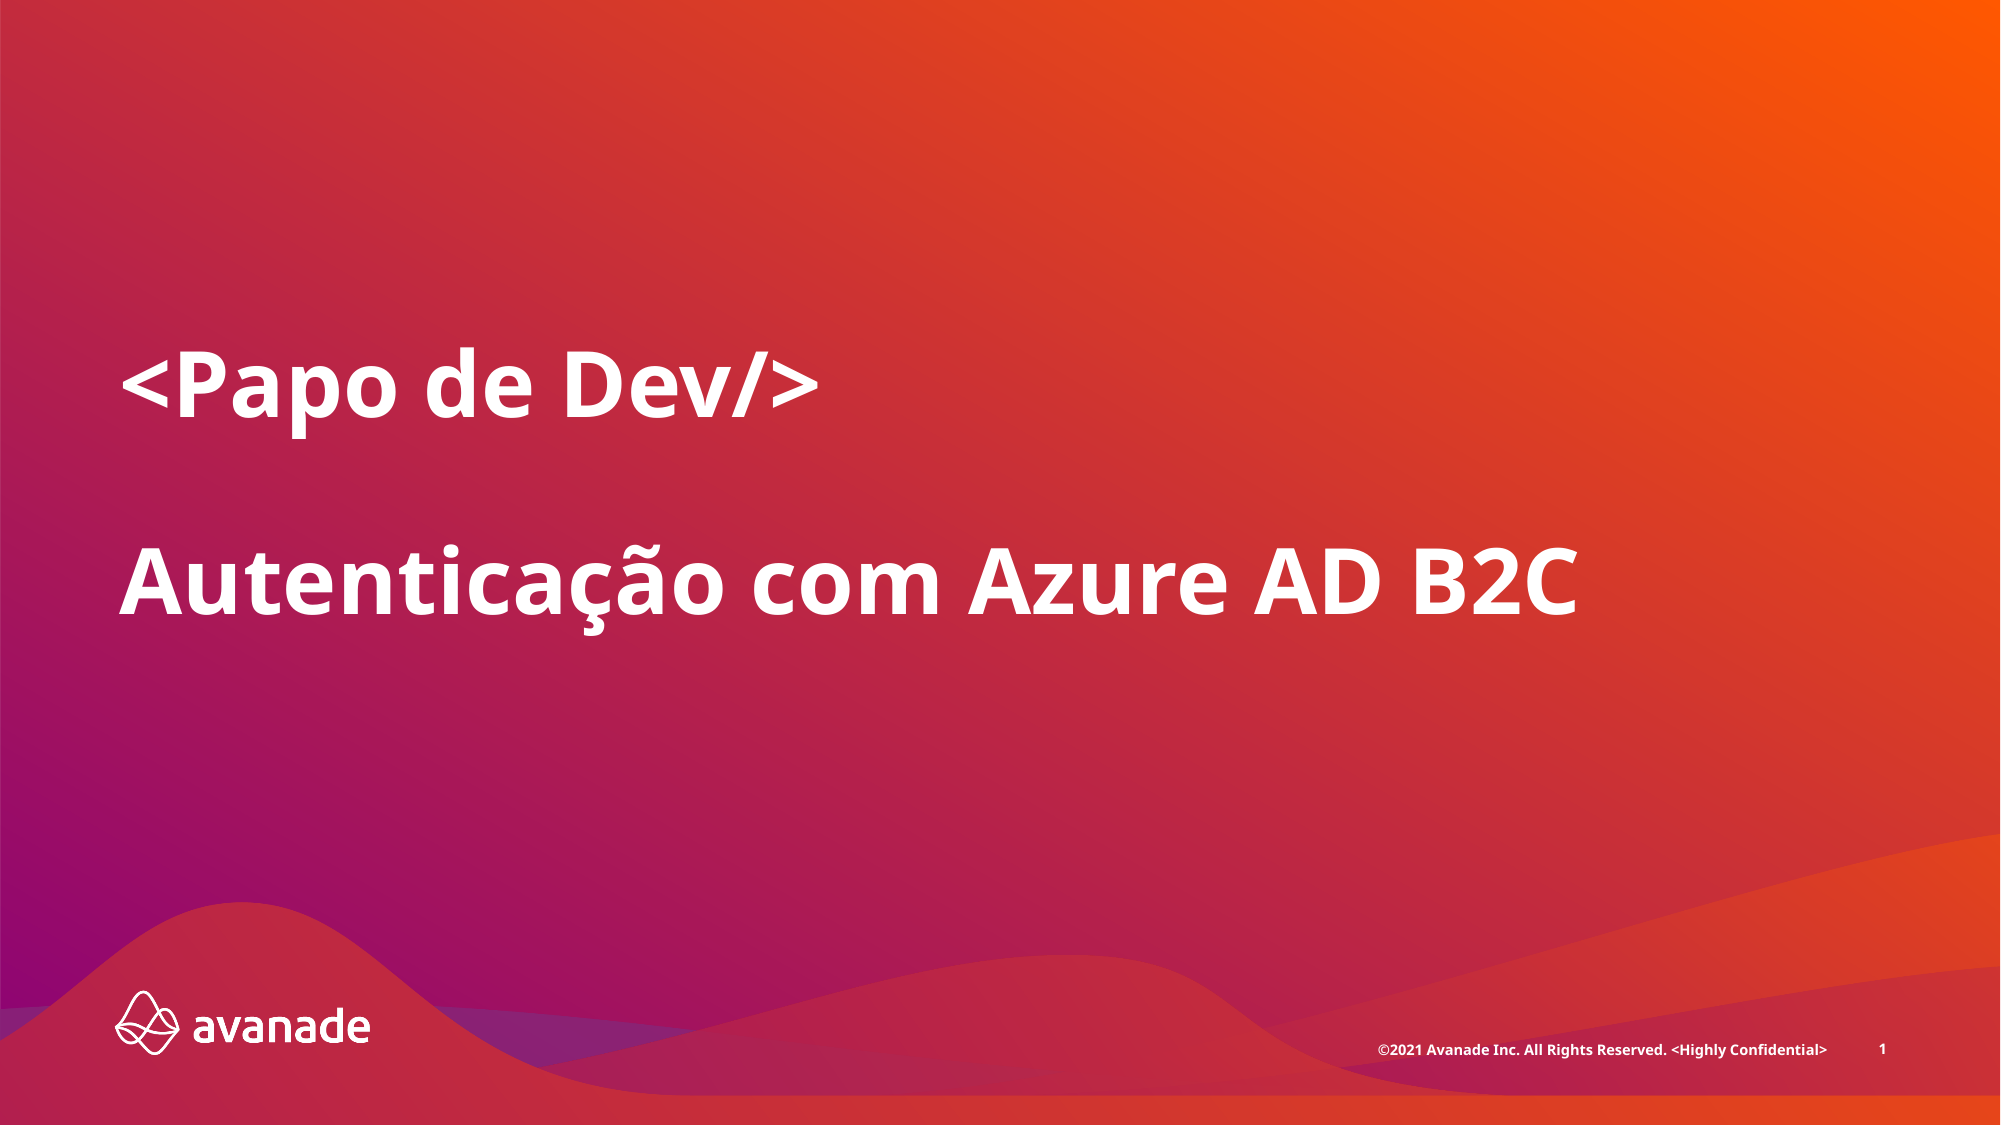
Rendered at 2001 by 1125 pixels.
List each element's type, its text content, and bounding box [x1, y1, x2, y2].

picture [0, 0, 2001, 1125]
list <Papo de Dev/> Autenticação com Azure AD B2C [104, 433, 1885, 641]
